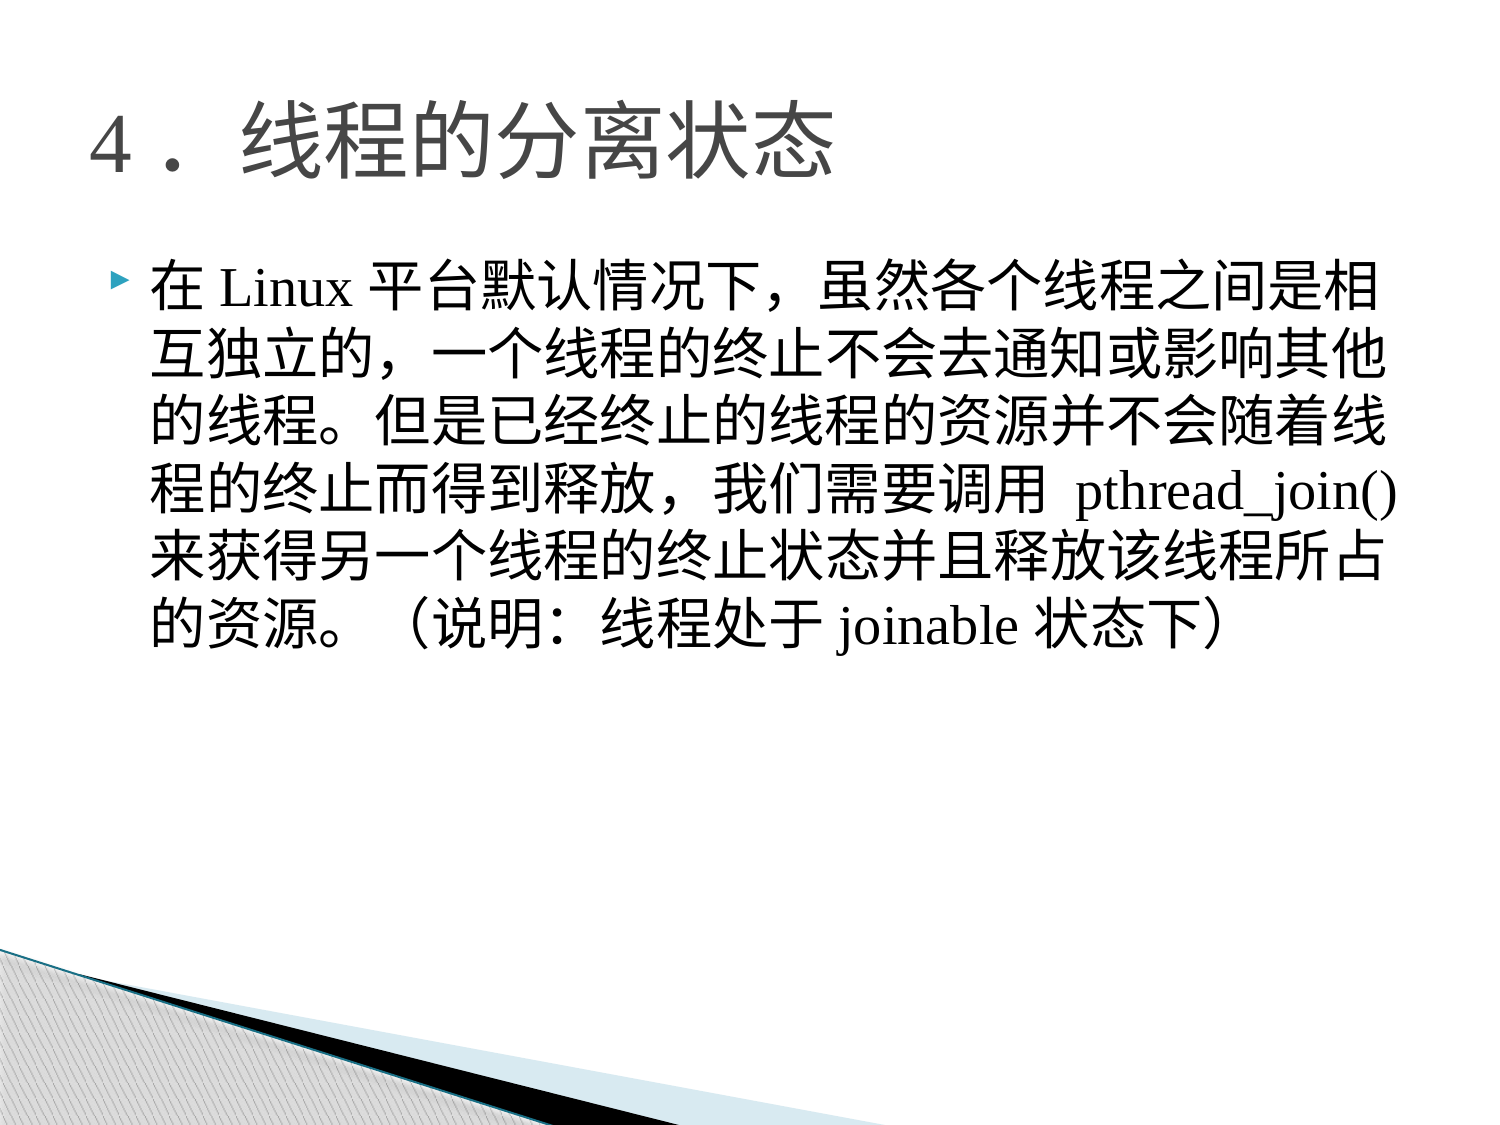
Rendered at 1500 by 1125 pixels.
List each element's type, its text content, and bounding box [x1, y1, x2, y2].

title 4．线程的分离状态 [75, 45, 1425, 233]
list 在Linux平台默认情况下，虽然各个线程之间是相互独立的，一个线程的终止不会去通知或影响其他的线程。但是已经终止的线程的资源并不会随着线程的终止而得到释放，我们需要调用 pthread_join() 来获得另一个线程的终止状态并且释放该线程所占的资源。（说明：线程处于joinable状态下） [75, 243, 1425, 986]
